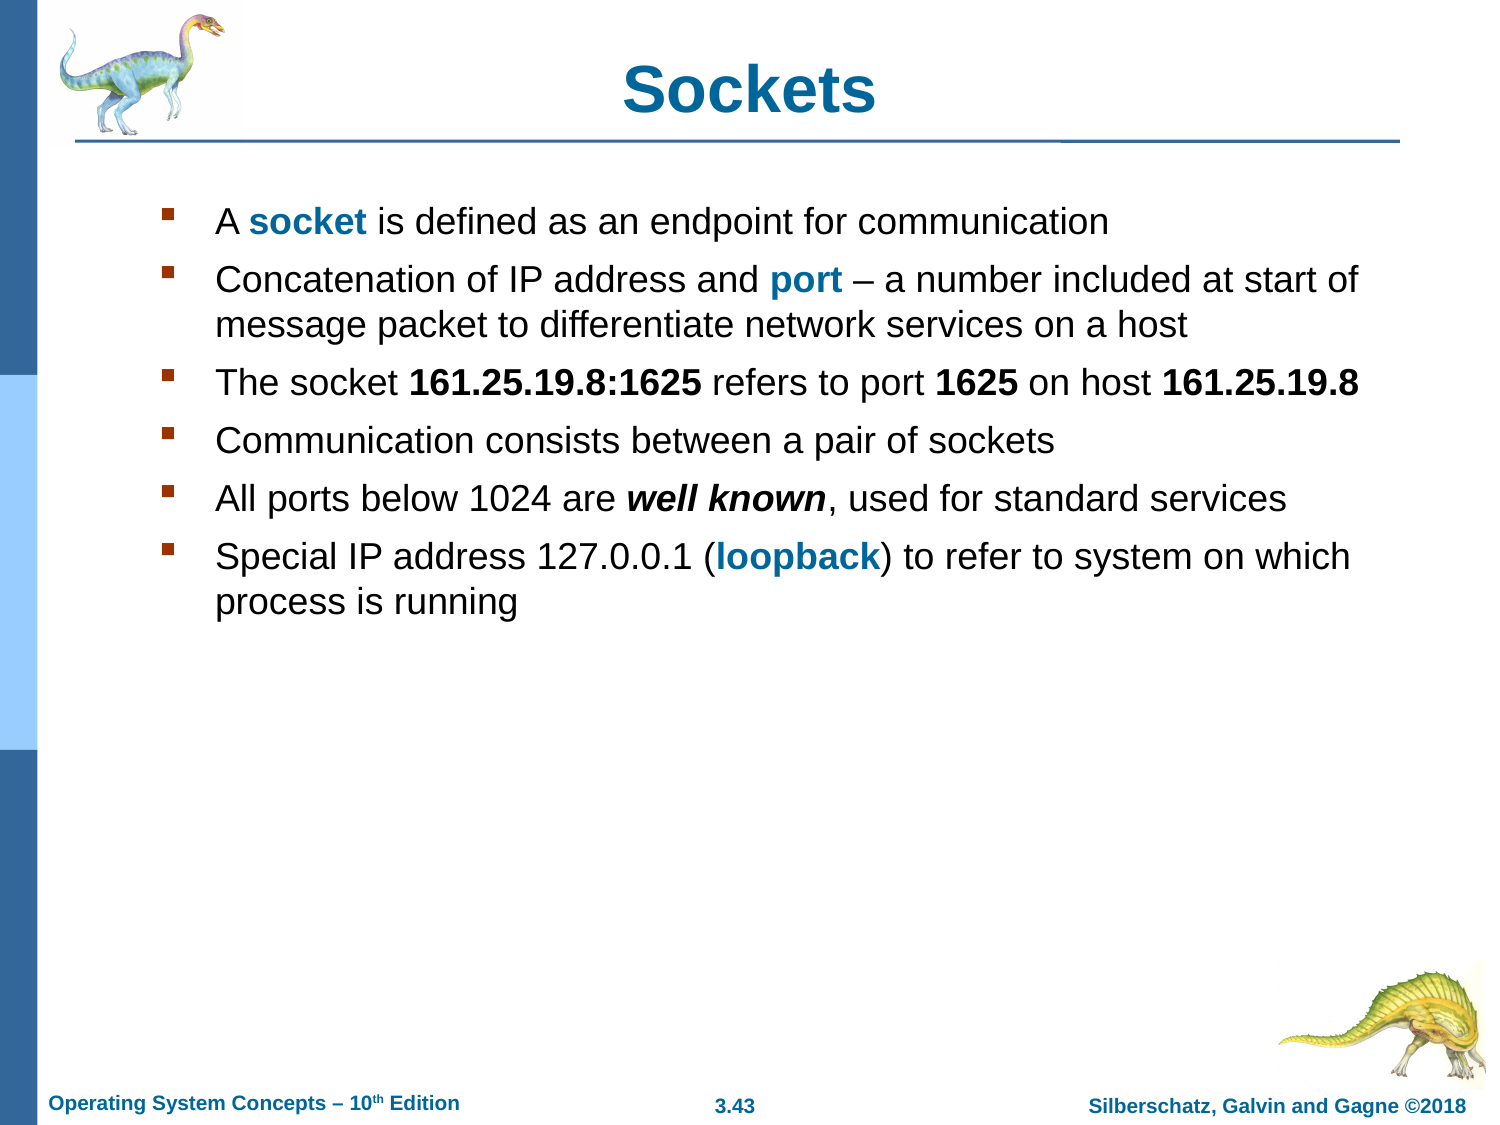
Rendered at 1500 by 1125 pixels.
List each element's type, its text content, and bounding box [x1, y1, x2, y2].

title Sockets [75, 38, 1425, 134]
picture [46, 0, 243, 149]
picture [1275, 959, 1486, 1090]
list A socket is defined as an endpoint for communication Concatenation of IP address and port – a number included at start of message packet to differentiate network services on a host The socket 161.25.19.8:1625 refers to port 1625 on host 161.25.19.8 Communication consists between a pair of sockets All ports below 1024 are well known, used for standard services Special IP address 127.0.0.1 (loopback) to refer to system on which process is running [143, 189, 1396, 933]
